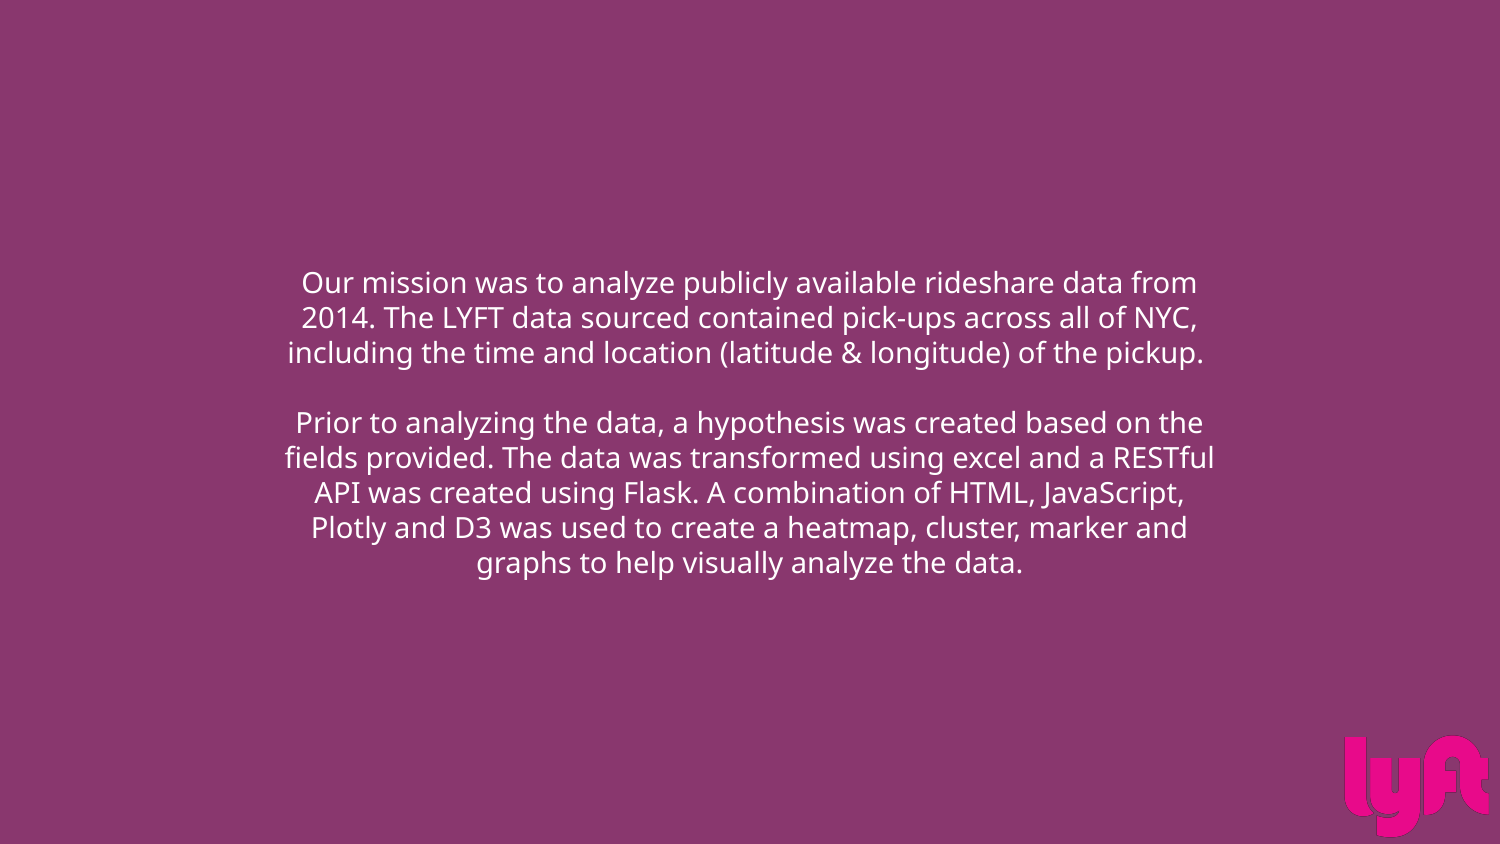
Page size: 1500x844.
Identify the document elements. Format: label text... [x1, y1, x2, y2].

text_box Our mission was to analyze publicly available rideshare data from 2014. The LYFT data sourced contained pick-ups across all of NYC, including the time and location (latitude & longitude) of the pickup. Prior to analyzing the data, a hypothesis was created based on the fields provided. The data was transformed using excel and a RESTful API was created using Flask. A combination of HTML, JavaScript, Plotly and D3 was used to create a heatmap, cluster, marker and graphs to help visually analyze the data. [265, 265, 1235, 578]
picture [1333, 727, 1500, 844]
